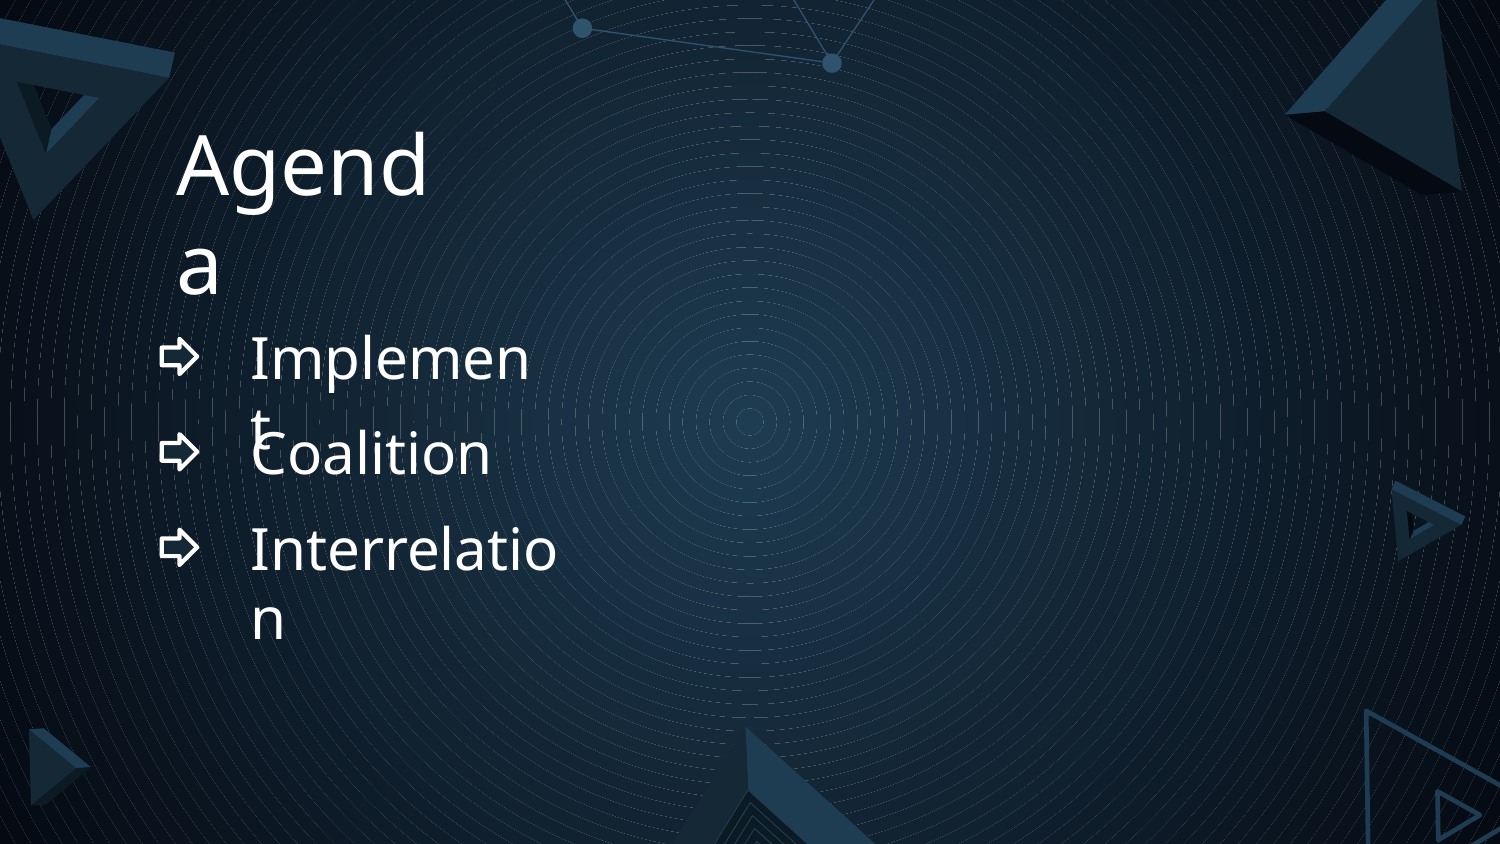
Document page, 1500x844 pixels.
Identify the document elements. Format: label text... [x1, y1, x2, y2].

text_box [159, 432, 200, 472]
text_box Implement [235, 313, 548, 469]
text_box Coalition [235, 408, 511, 494]
text_box [159, 527, 200, 567]
text_box Interrelation [235, 504, 580, 659]
text_box Agenda [161, 104, 487, 320]
text_box [159, 336, 200, 377]
